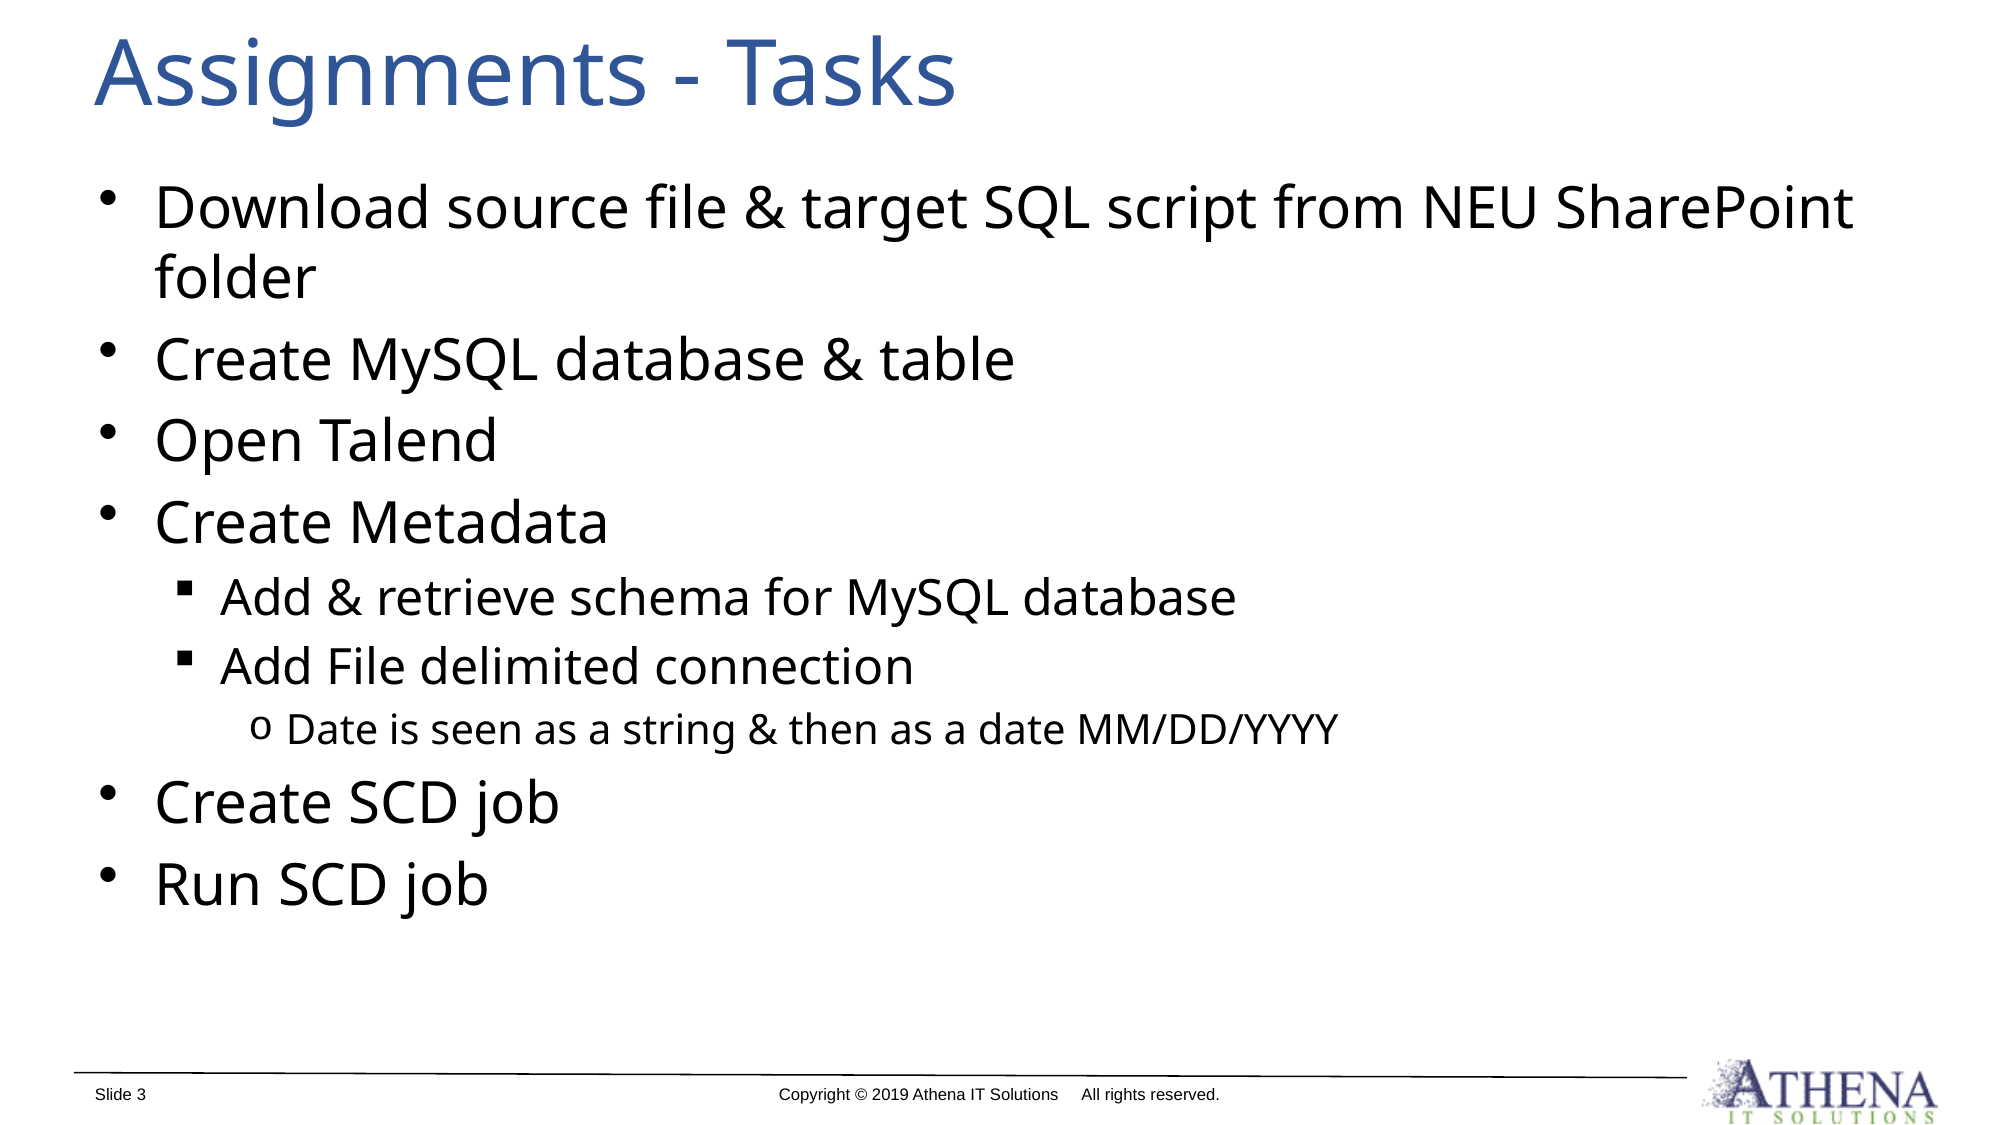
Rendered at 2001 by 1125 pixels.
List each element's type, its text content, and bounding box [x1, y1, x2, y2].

list Download source file & target SQL script from NEU SharePoint folder Create MySQL database & table Open Talend Create Metadata Add & retrieve schema for MySQL database Add File delimited connection Date is seen as a string & then as a date MM/DD/YYYY Create SCD job Run SCD job [83, 162, 1938, 1050]
slide_number Slide 3 [79, 1077, 336, 1110]
footer Copyright © 2019 Athena IT Solutions All rights reserved. [662, 1077, 1338, 1110]
title Assignments - Tasks [79, 11, 1938, 126]
picture [1702, 1059, 1938, 1124]
